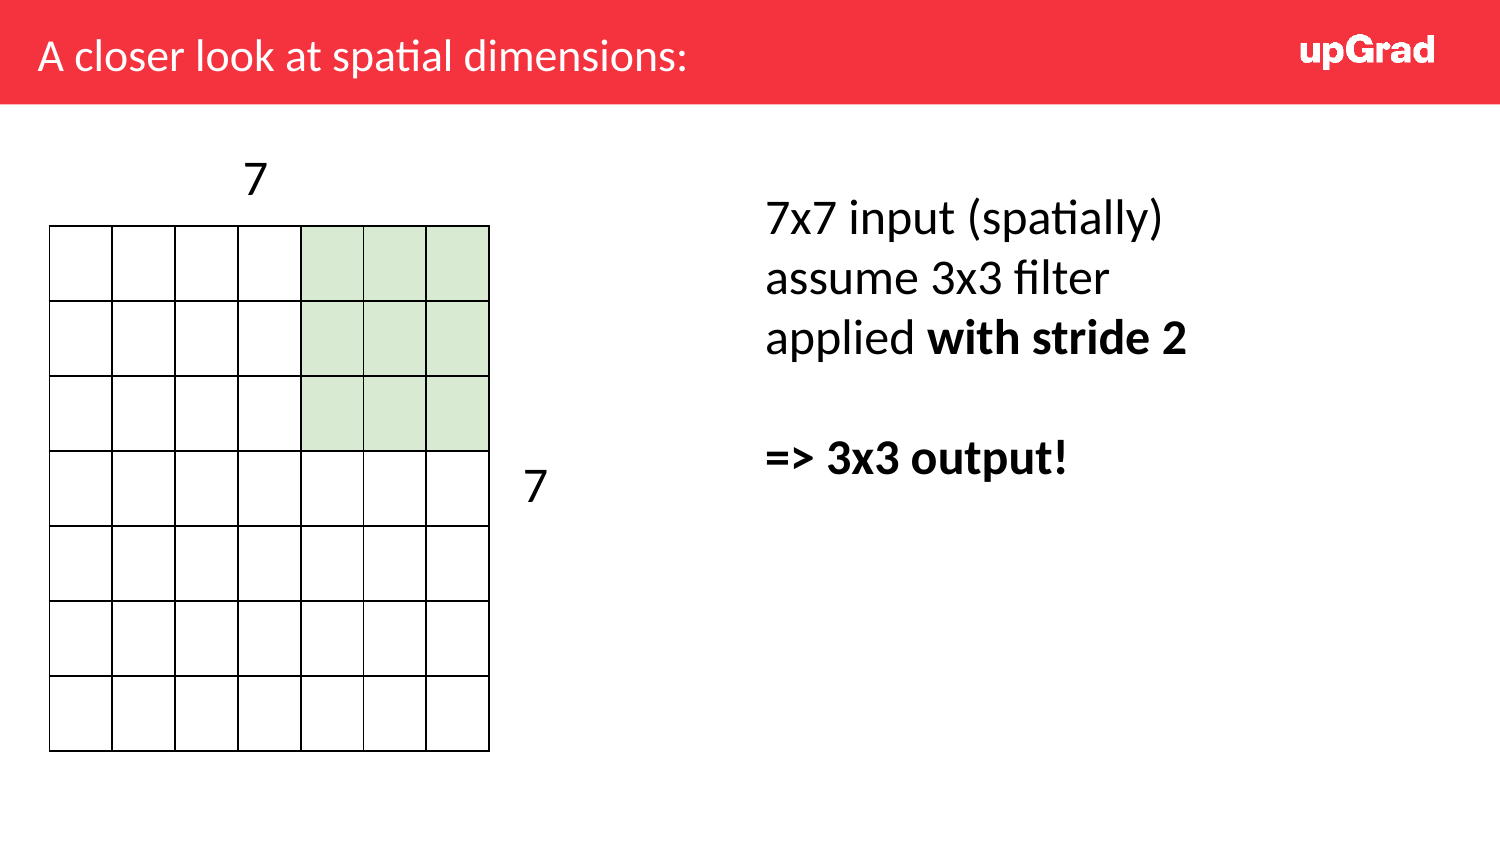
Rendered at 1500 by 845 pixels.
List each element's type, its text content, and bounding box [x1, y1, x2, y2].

table_cell [239, 527, 300, 600]
table_header [176, 227, 237, 300]
table_cell [176, 377, 237, 450]
table_cell [302, 377, 363, 450]
table_cell [239, 602, 300, 675]
text_box 7x7 input (spatially) assume 3x3 filter applied with stride 2 => 3x3 output! [750, 170, 1500, 472]
table_cell [50, 677, 111, 750]
table_cell [364, 452, 425, 525]
table_header [50, 227, 111, 300]
table_cell [427, 377, 488, 450]
picture [1397, 34, 1434, 70]
table_cell [302, 452, 363, 525]
table_header [302, 227, 363, 300]
table_cell [50, 602, 111, 675]
table_cell [50, 452, 111, 525]
table_cell [113, 602, 174, 675]
table_cell [176, 302, 237, 375]
table_cell [427, 677, 488, 750]
table_cell [176, 602, 237, 675]
table_cell [302, 677, 363, 750]
table_cell [239, 302, 300, 375]
table_cell [176, 452, 237, 525]
table_cell [239, 677, 300, 750]
table_cell [427, 602, 488, 675]
table_cell [113, 377, 174, 450]
table_cell [427, 302, 488, 375]
table_cell [364, 302, 425, 375]
table_cell [239, 452, 300, 525]
table_cell [113, 452, 174, 525]
table_cell [239, 377, 300, 450]
table_cell [364, 602, 425, 675]
table_cell [50, 302, 111, 375]
table_cell [50, 377, 111, 450]
table_cell [302, 302, 363, 375]
text_box 7 [228, 130, 318, 206]
table_cell [302, 527, 363, 600]
table_cell [364, 527, 425, 600]
table_cell [427, 452, 488, 525]
table_cell [50, 527, 111, 600]
table_cell [364, 677, 425, 750]
text_box 7 [507, 437, 605, 485]
table_cell [427, 527, 488, 600]
table_header [427, 227, 488, 300]
text_box A closer look at spatial dimensions: [22, 10, 1397, 110]
table_cell [113, 527, 174, 600]
table_cell [113, 302, 174, 375]
table_header [113, 227, 174, 300]
table_cell [176, 527, 237, 600]
table_cell [364, 377, 425, 450]
table_cell [302, 602, 363, 675]
table_header [364, 227, 425, 300]
table_header [239, 227, 300, 300]
table_cell [176, 677, 237, 750]
table_cell [113, 677, 174, 750]
